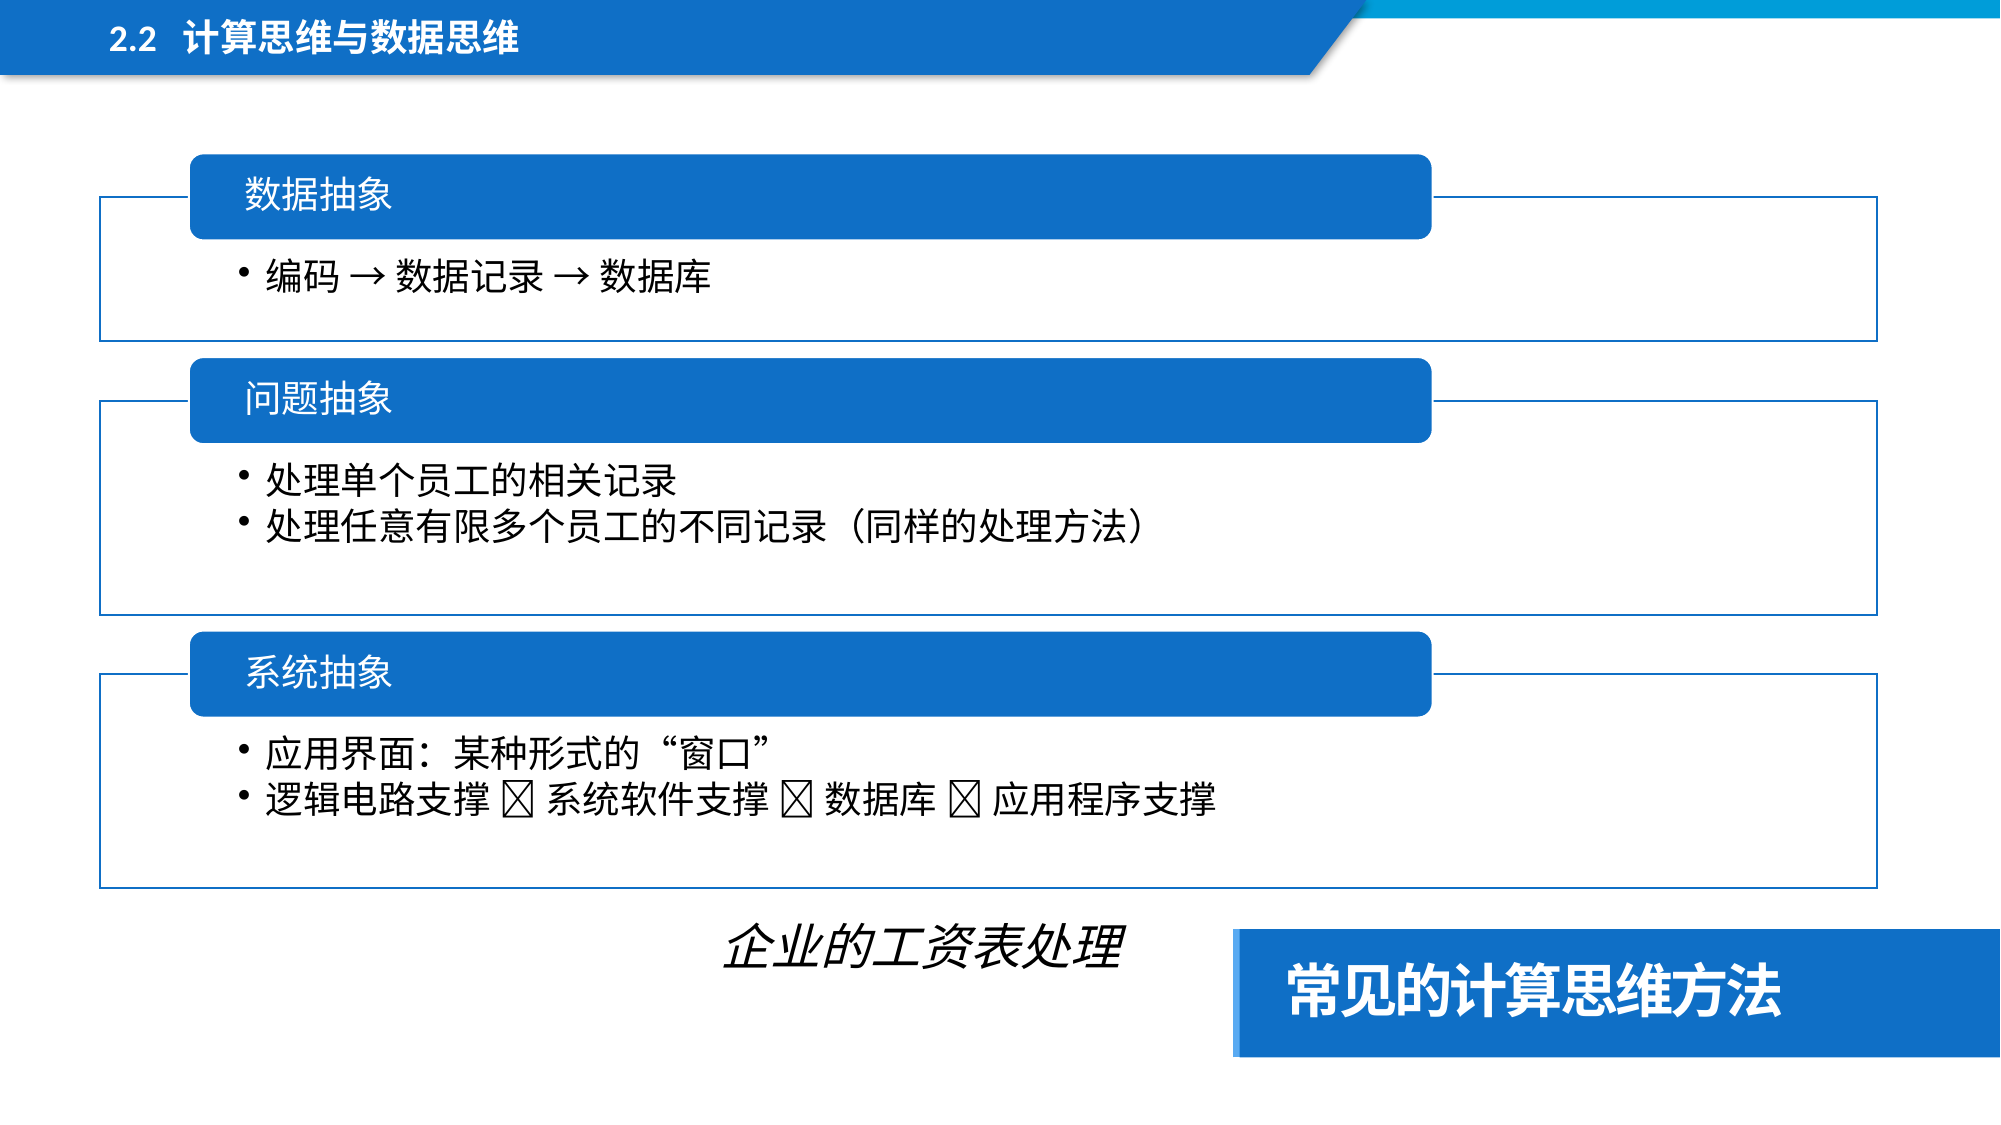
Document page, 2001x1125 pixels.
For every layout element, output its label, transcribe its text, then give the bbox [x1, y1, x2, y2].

list 常见的计算思维方法 [1239, 929, 2000, 1058]
list 2.2 计算思维与数据思维 [93, 11, 1138, 68]
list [99, 133, 1877, 909]
text_box 企业的工资表处理 [705, 909, 1136, 983]
